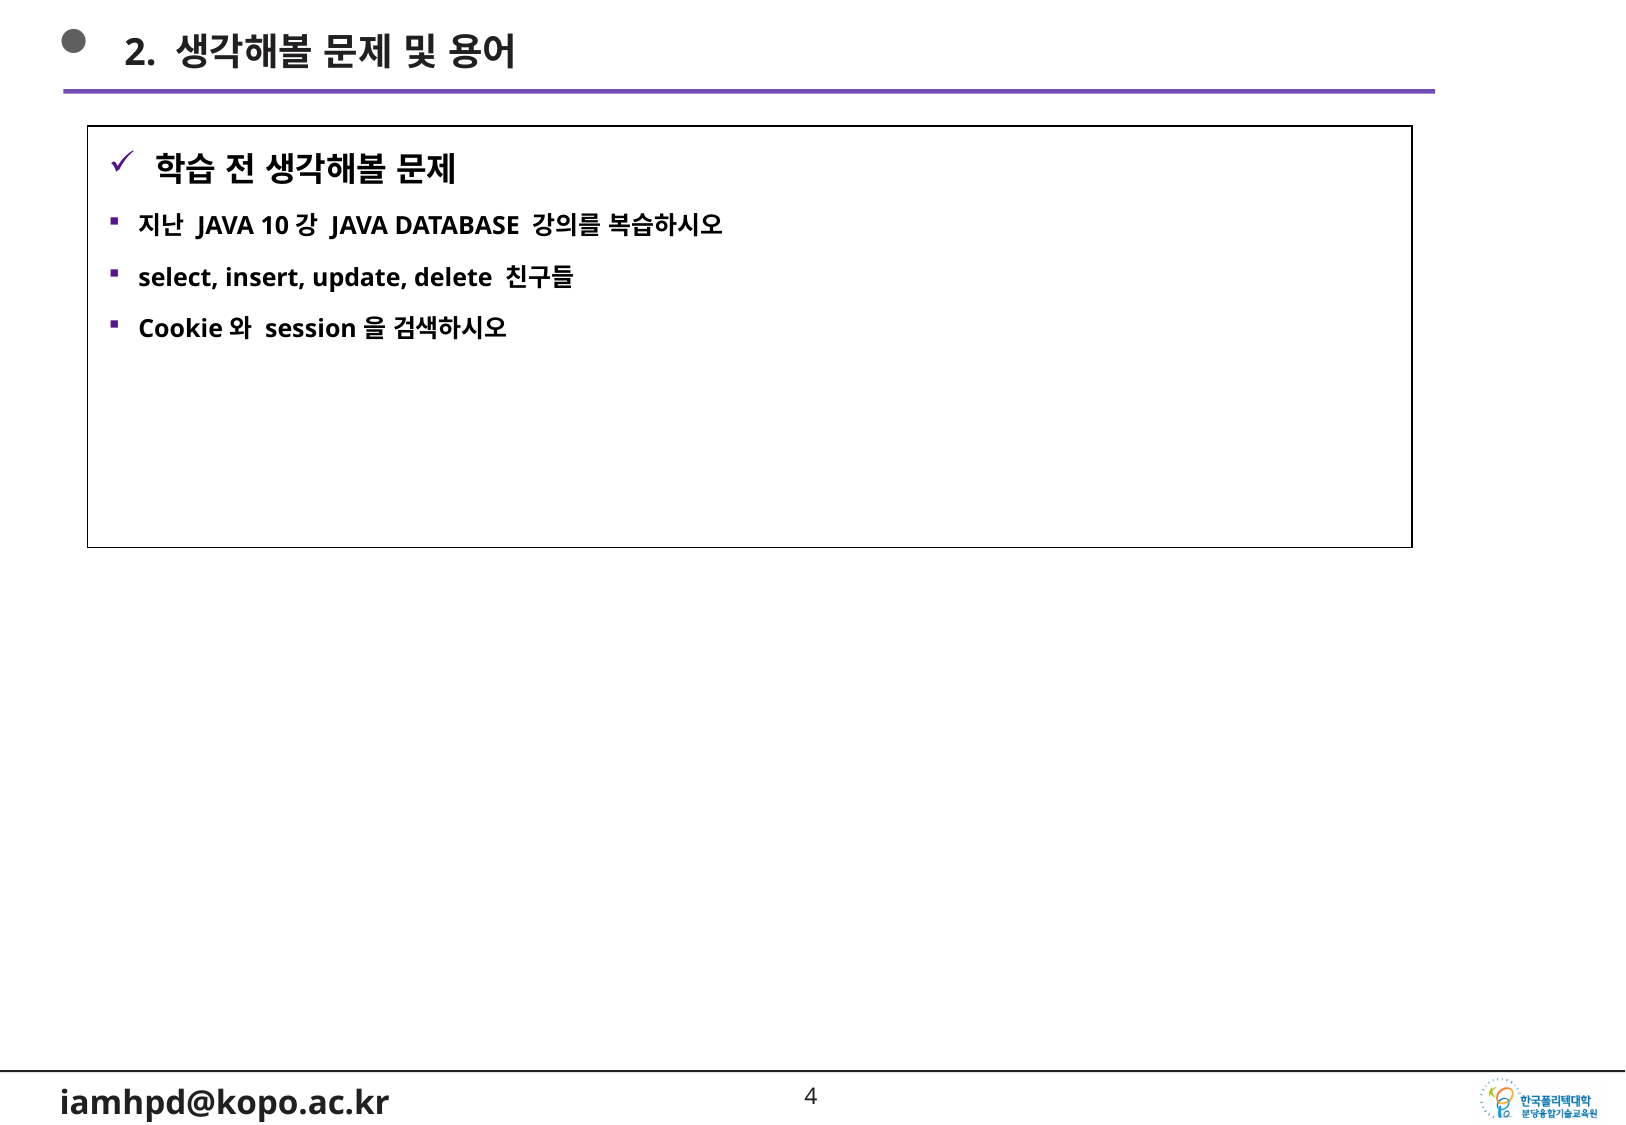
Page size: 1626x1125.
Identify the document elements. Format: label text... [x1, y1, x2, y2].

text_box 학습 전 생각해볼 문제 지난 JAVA 10강 JAVA DATABASE 강의를 복습하시오 select, insert, update, delete 친구들 Cookie와 session을 검색하시오 [87, 126, 1412, 548]
text_box 2. 생각해볼 문제 및 용어 [109, 20, 943, 93]
text_box [44, 0, 1604, 114]
text_box 3 [765, 1072, 857, 1123]
picture [1476, 1073, 1604, 1125]
